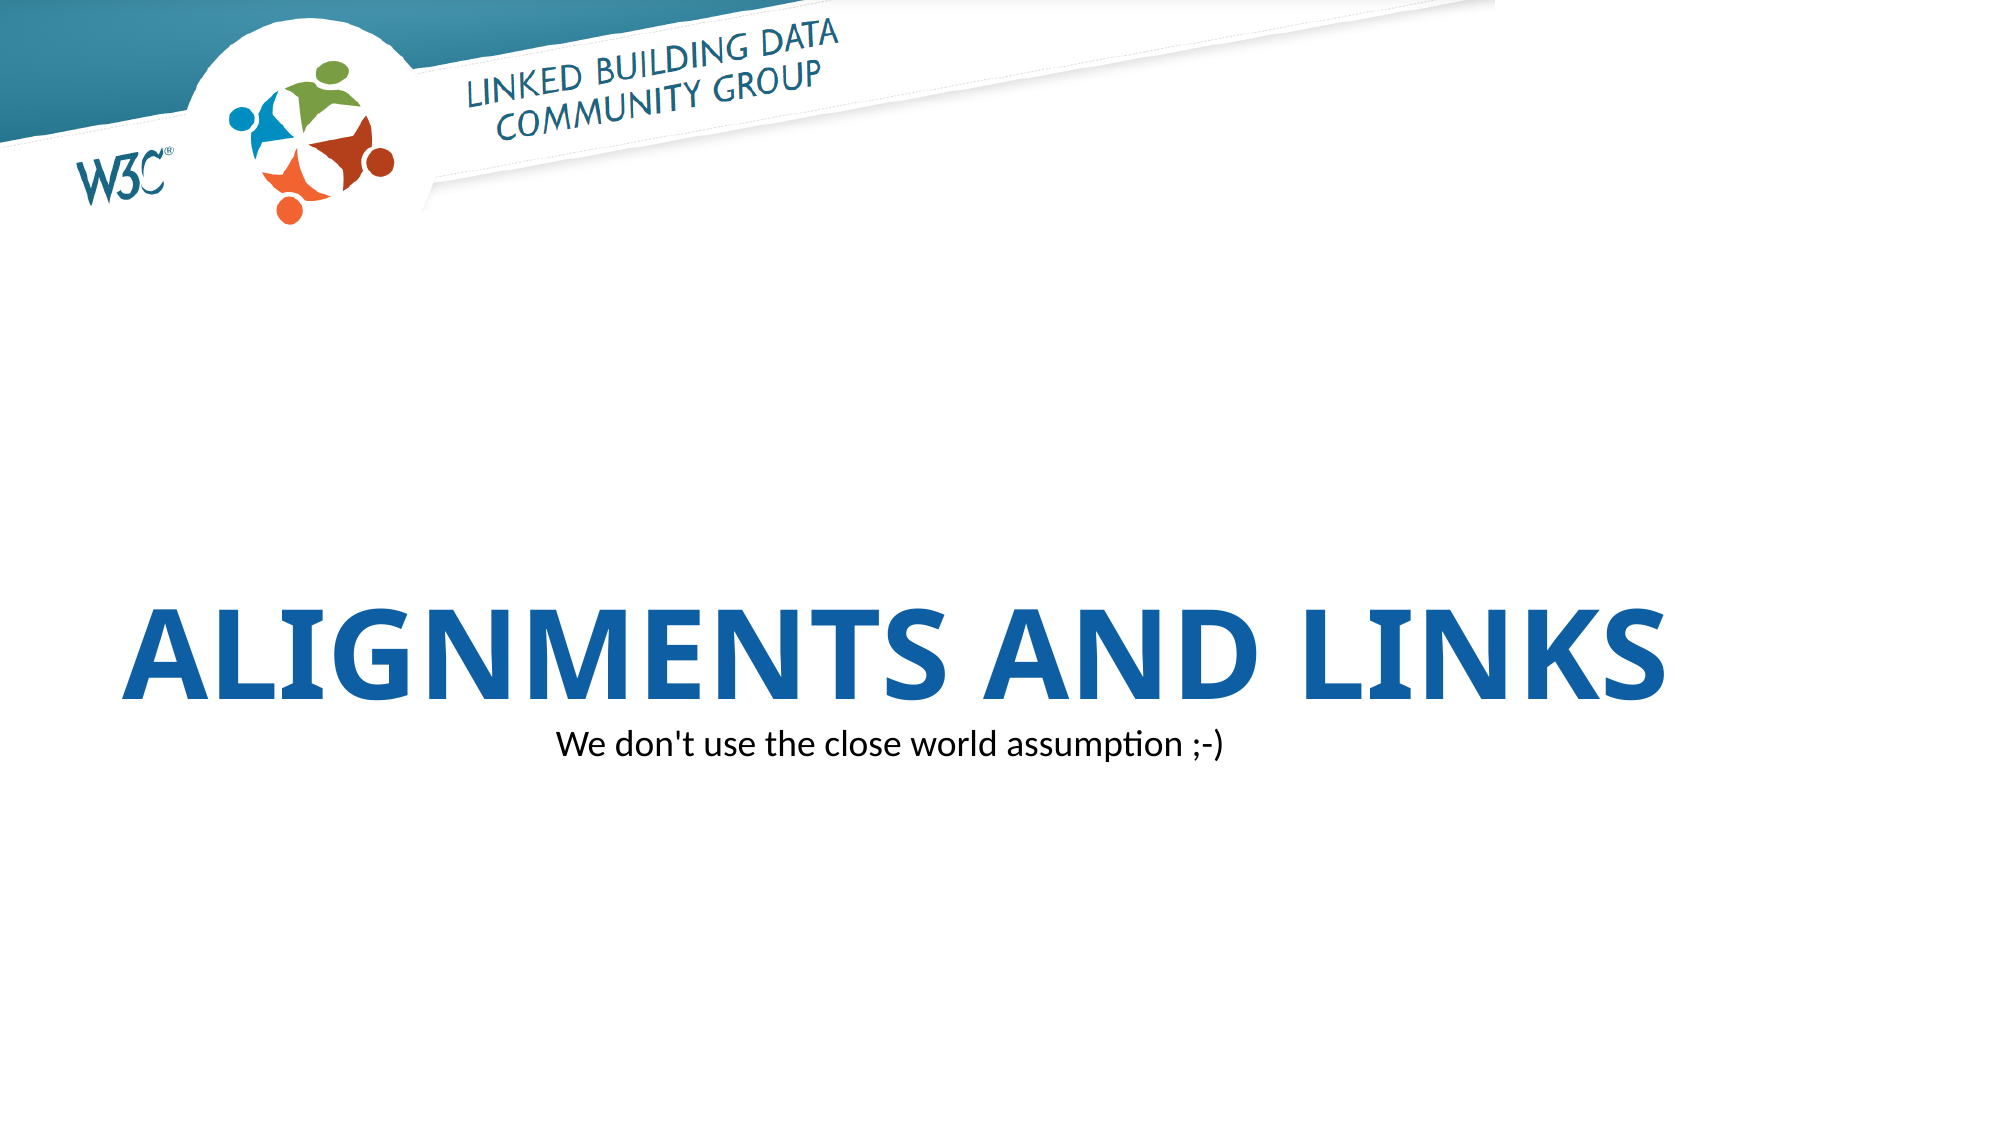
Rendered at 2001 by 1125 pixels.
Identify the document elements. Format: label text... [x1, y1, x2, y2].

text_box Alignments and Links [22, 500, 1770, 734]
picture [0, 0, 1495, 273]
text_box We don't use the close world assumption ;-) [283, 712, 1498, 772]
